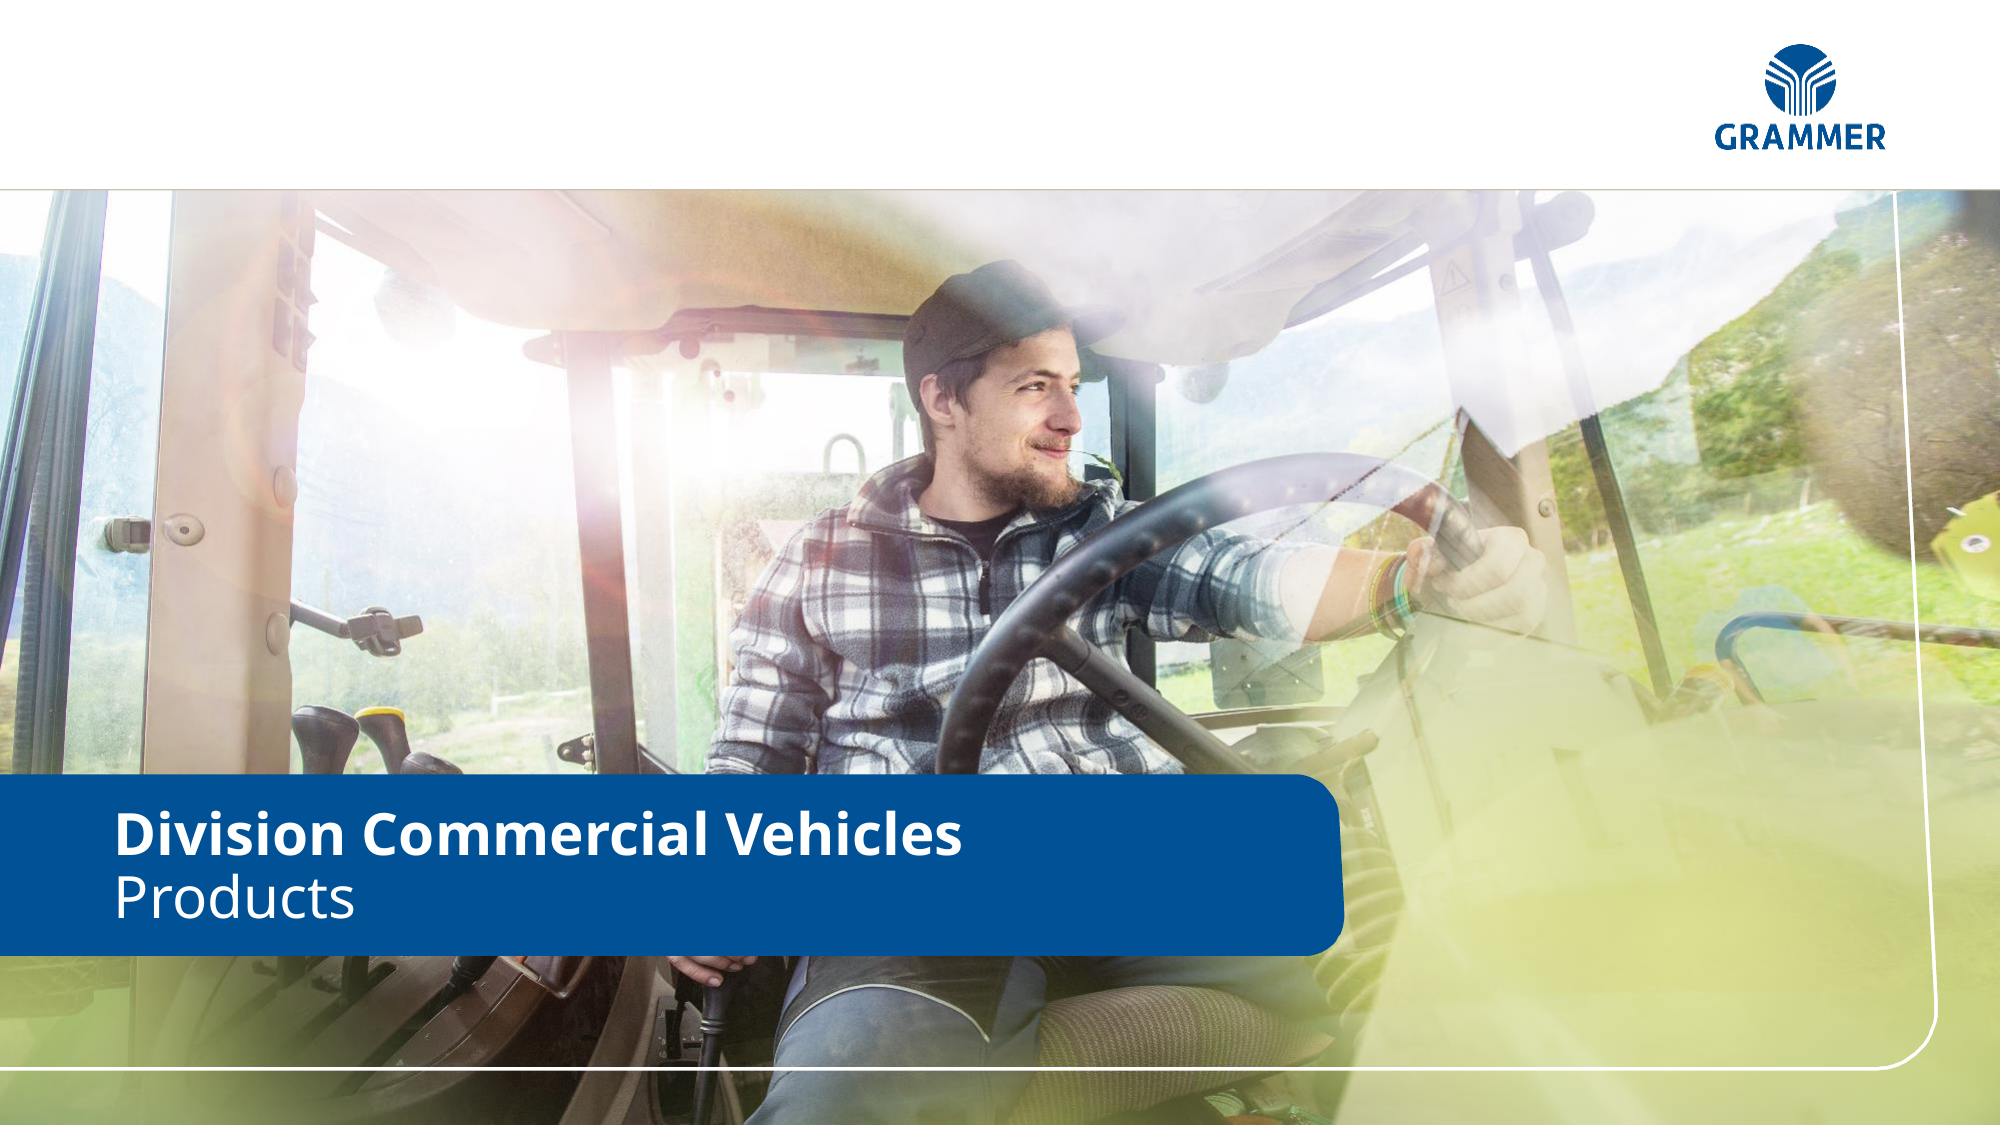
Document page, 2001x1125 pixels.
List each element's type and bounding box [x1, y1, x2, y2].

picture [1715, 44, 1886, 150]
picture [0, 190, 2000, 1125]
